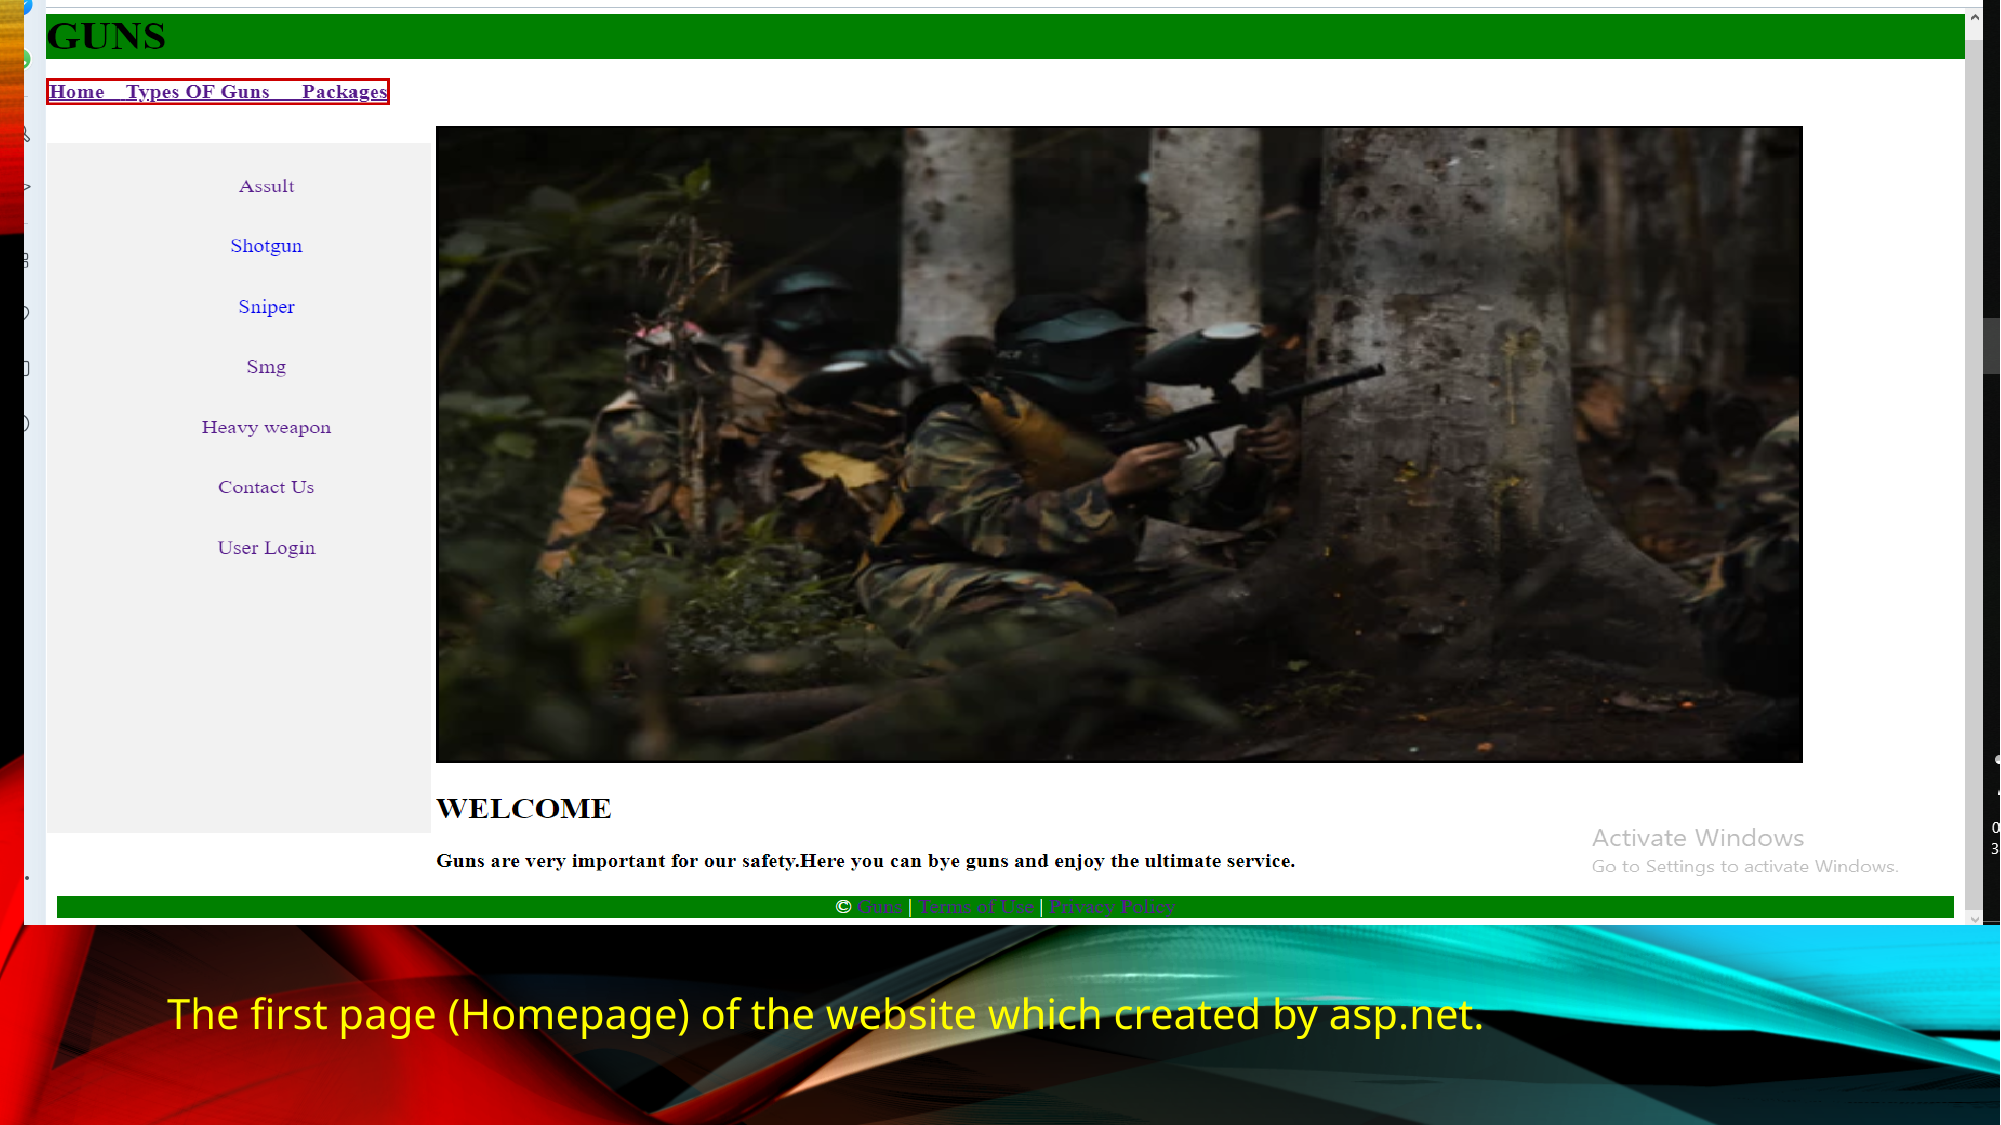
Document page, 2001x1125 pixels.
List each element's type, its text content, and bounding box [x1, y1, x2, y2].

subtitle The first page (Homepage) of the website which created by asp.net. [152, 986, 1703, 1104]
picture [0, 0, 2000, 1125]
